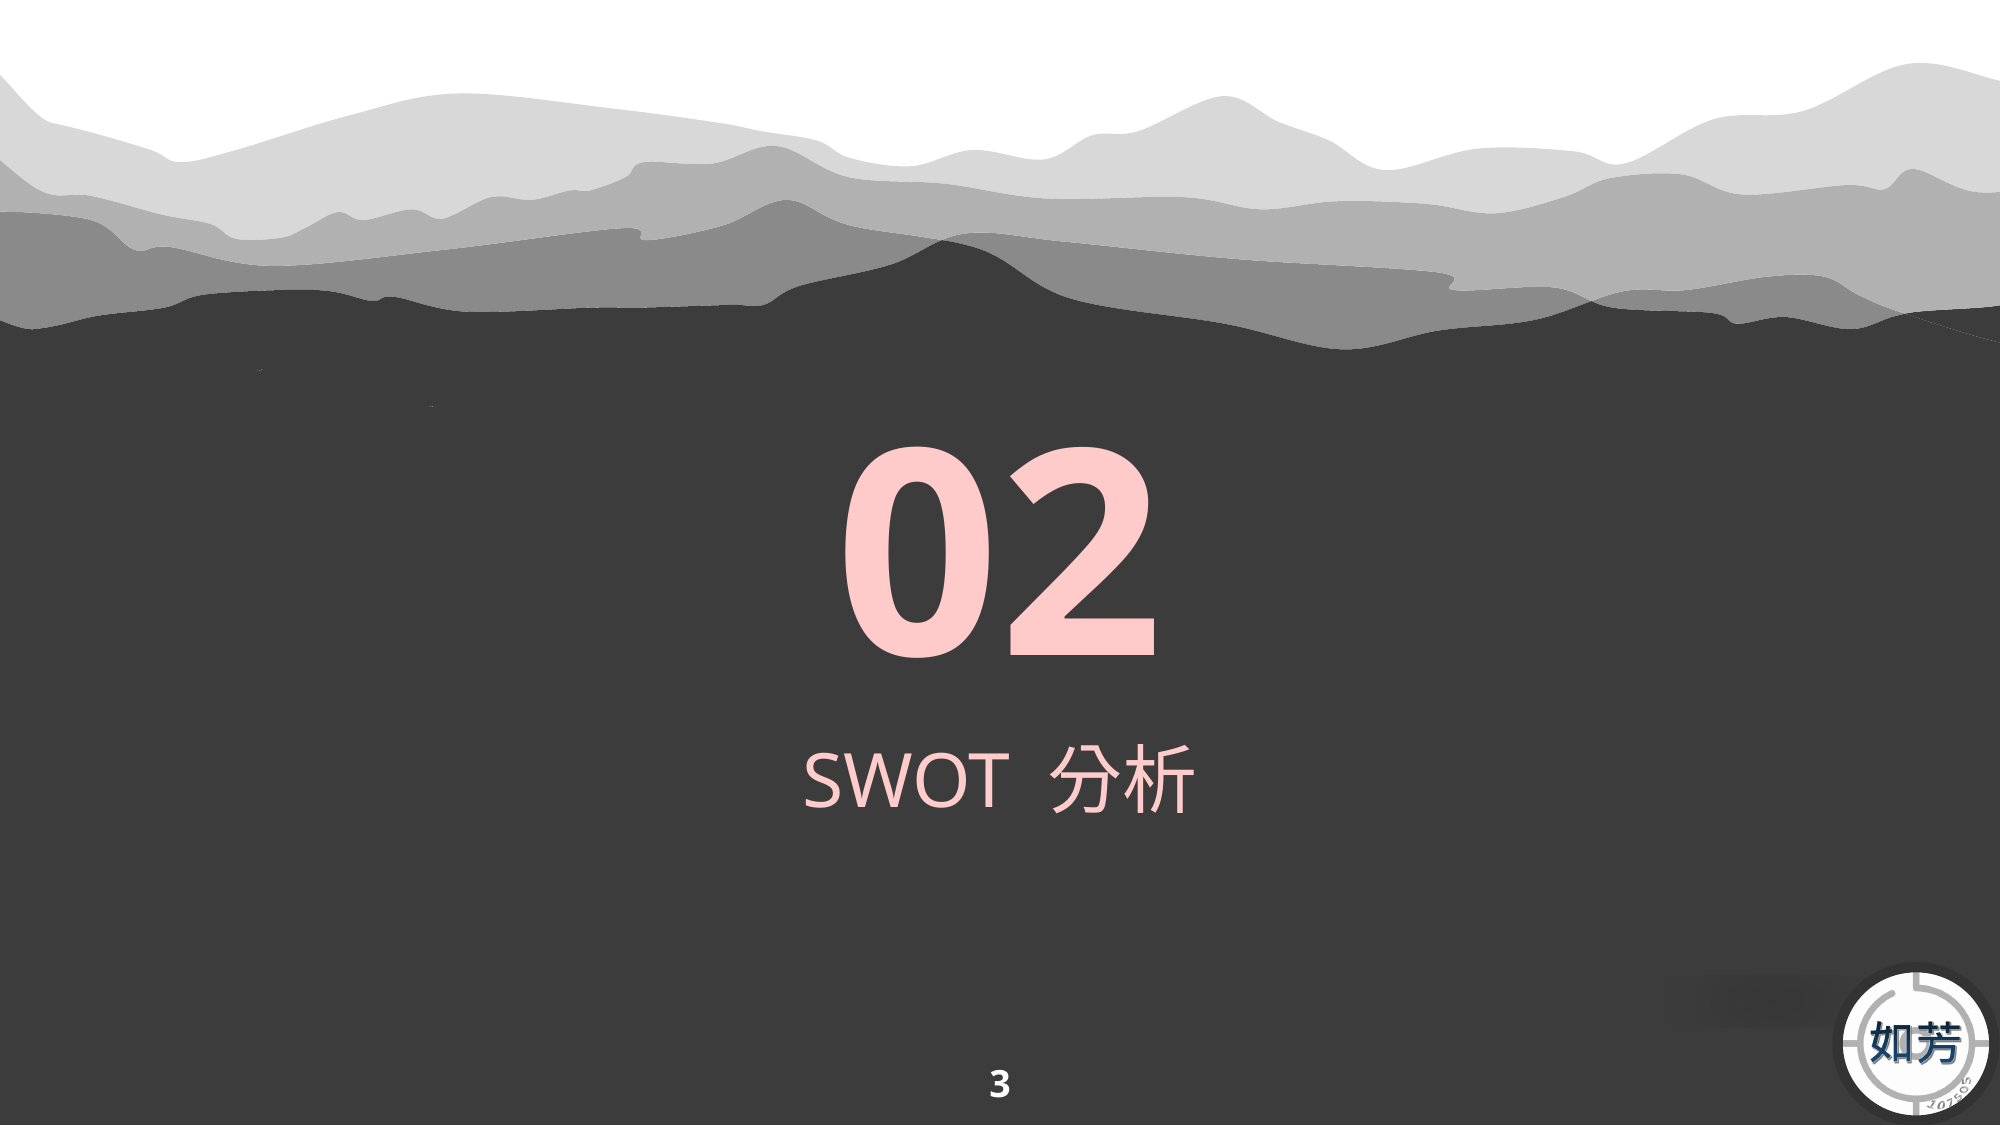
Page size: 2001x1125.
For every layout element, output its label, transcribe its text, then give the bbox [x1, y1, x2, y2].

picture [1837, 967, 1995, 1121]
list 02 [377, 399, 1623, 608]
list SWOT 分析 [377, 735, 1623, 830]
text_box 3 [0, 1052, 1837, 1112]
text_box 3 [1995, 1053, 2000, 1112]
